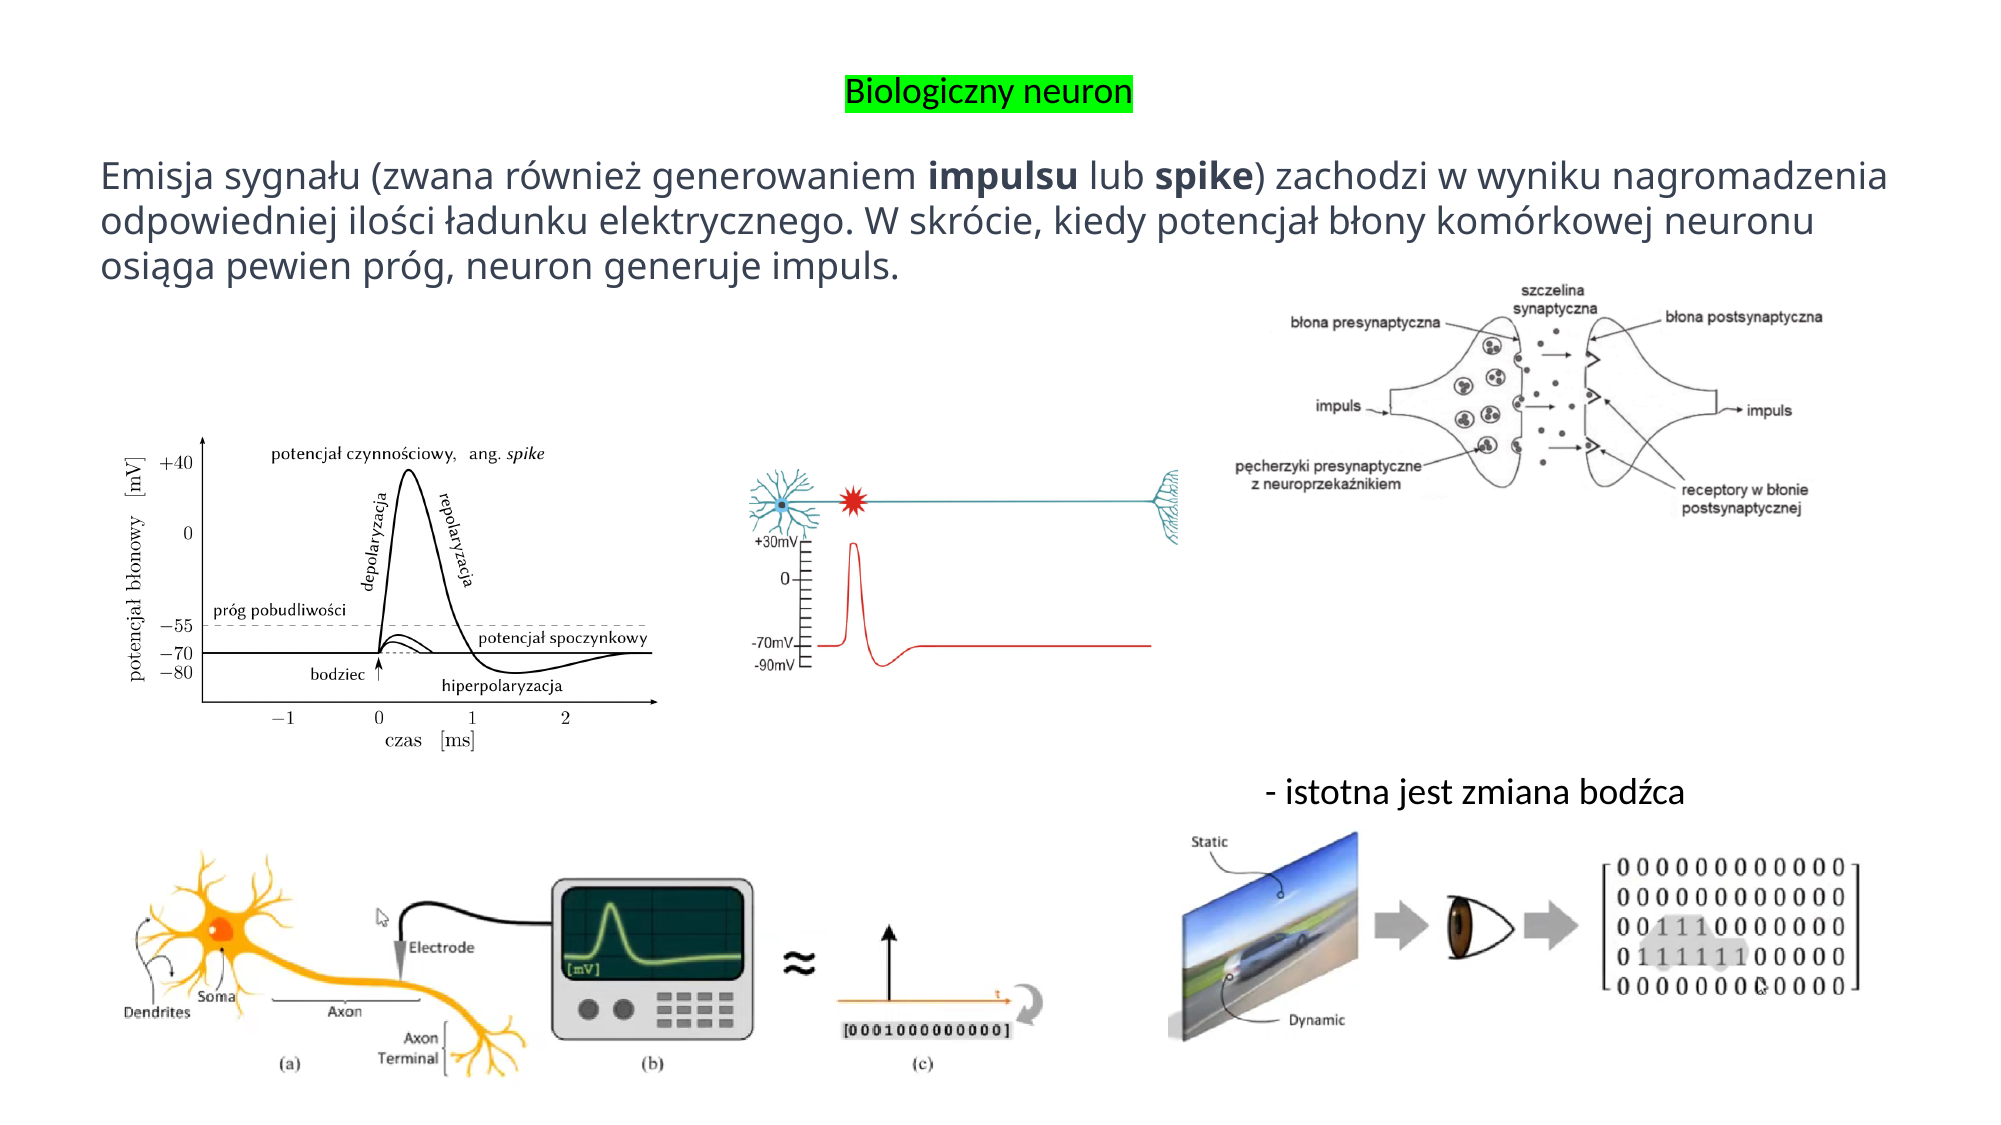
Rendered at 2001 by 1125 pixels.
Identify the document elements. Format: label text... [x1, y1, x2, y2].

picture [1168, 828, 1865, 1047]
text_box Emisja sygnału (zwana również generowaniem impulsu lub spike) zachodzi w wyniku nagromadzenia odpowiedniej ilości ładunku elektrycznego. W skrócie, kiedy potencjał błony komórkowej neuronu osiąga pewien próg, neuron generuje impuls. [85, 144, 1912, 295]
picture [114, 839, 1061, 1101]
picture [114, 435, 677, 760]
text_box Biologiczny neuron [830, 58, 1685, 119]
picture [747, 467, 1180, 673]
picture [1208, 269, 1850, 528]
text_box - istotna jest zmiana bodźca [1250, 759, 1932, 820]
